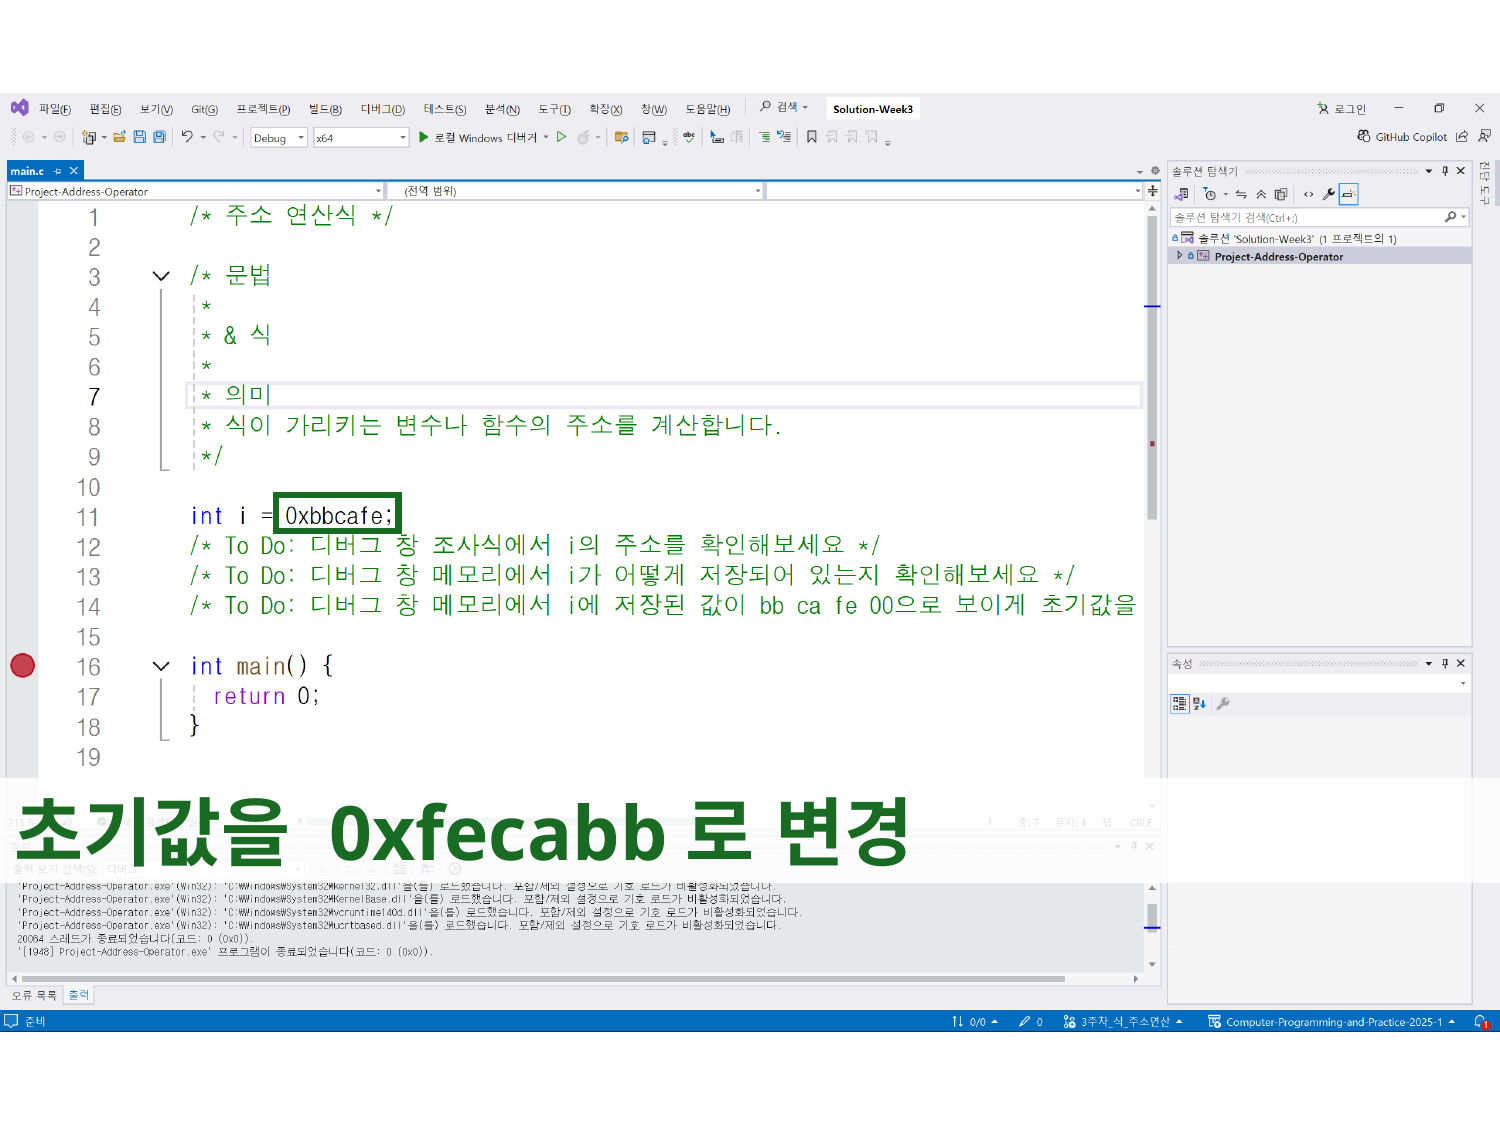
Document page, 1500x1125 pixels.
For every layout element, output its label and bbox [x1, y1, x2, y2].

picture [0, 93, 1500, 1032]
